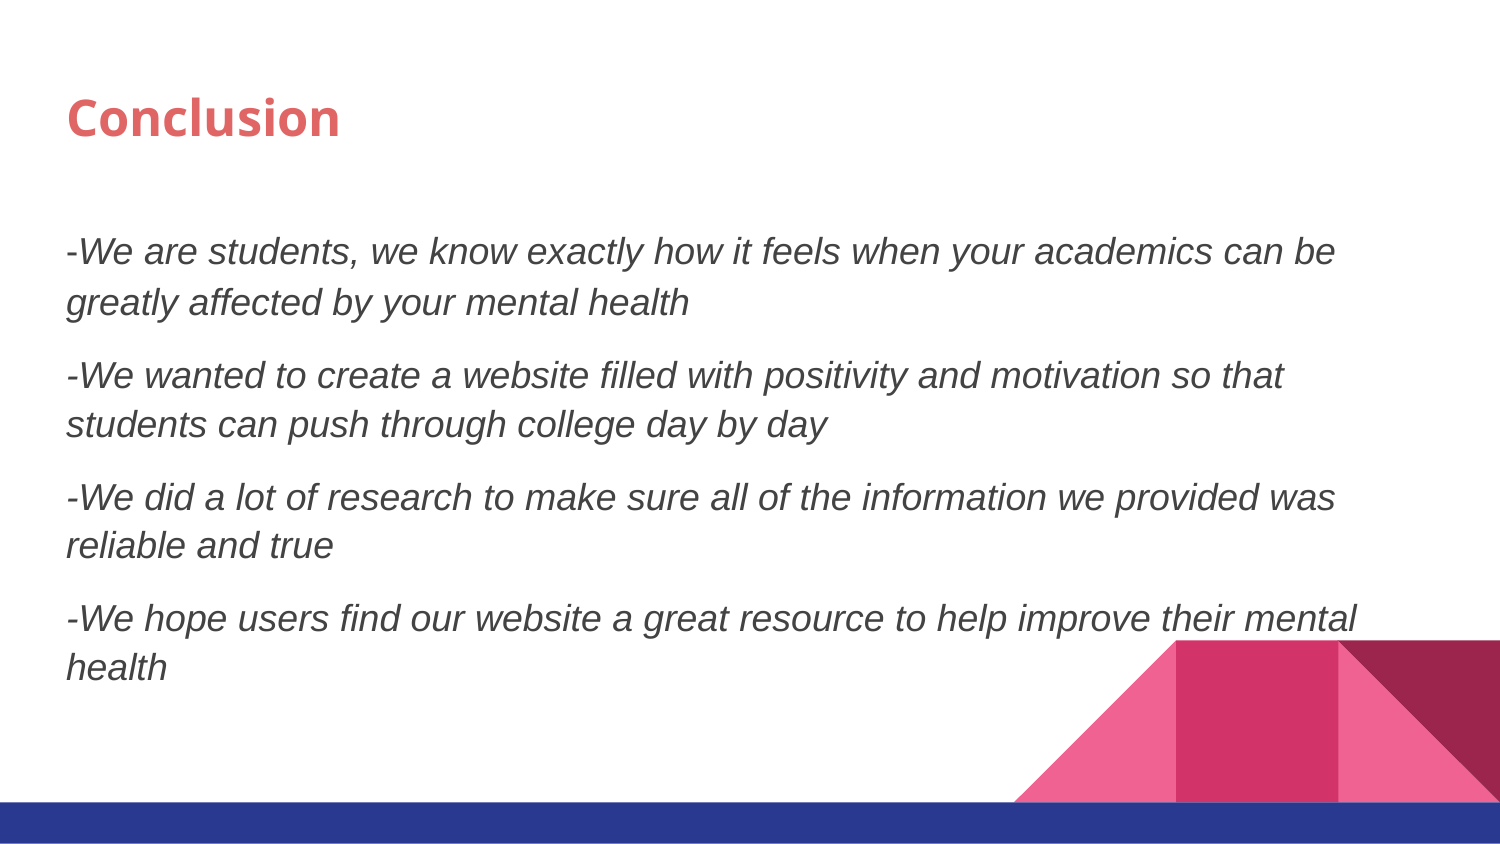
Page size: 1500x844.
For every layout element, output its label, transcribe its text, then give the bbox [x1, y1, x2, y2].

title Conclusion [51, 67, 1449, 167]
list -We are students, we know exactly how it feels when your academics can be greatly affected by your mental health -We wanted to create a website filled with positivity and motivation so that students can push through college day by day -We did a lot of research to make sure all of the information we provided was reliable and true -We hope users find our website a great resource to help improve their mental health [51, 201, 1449, 750]
